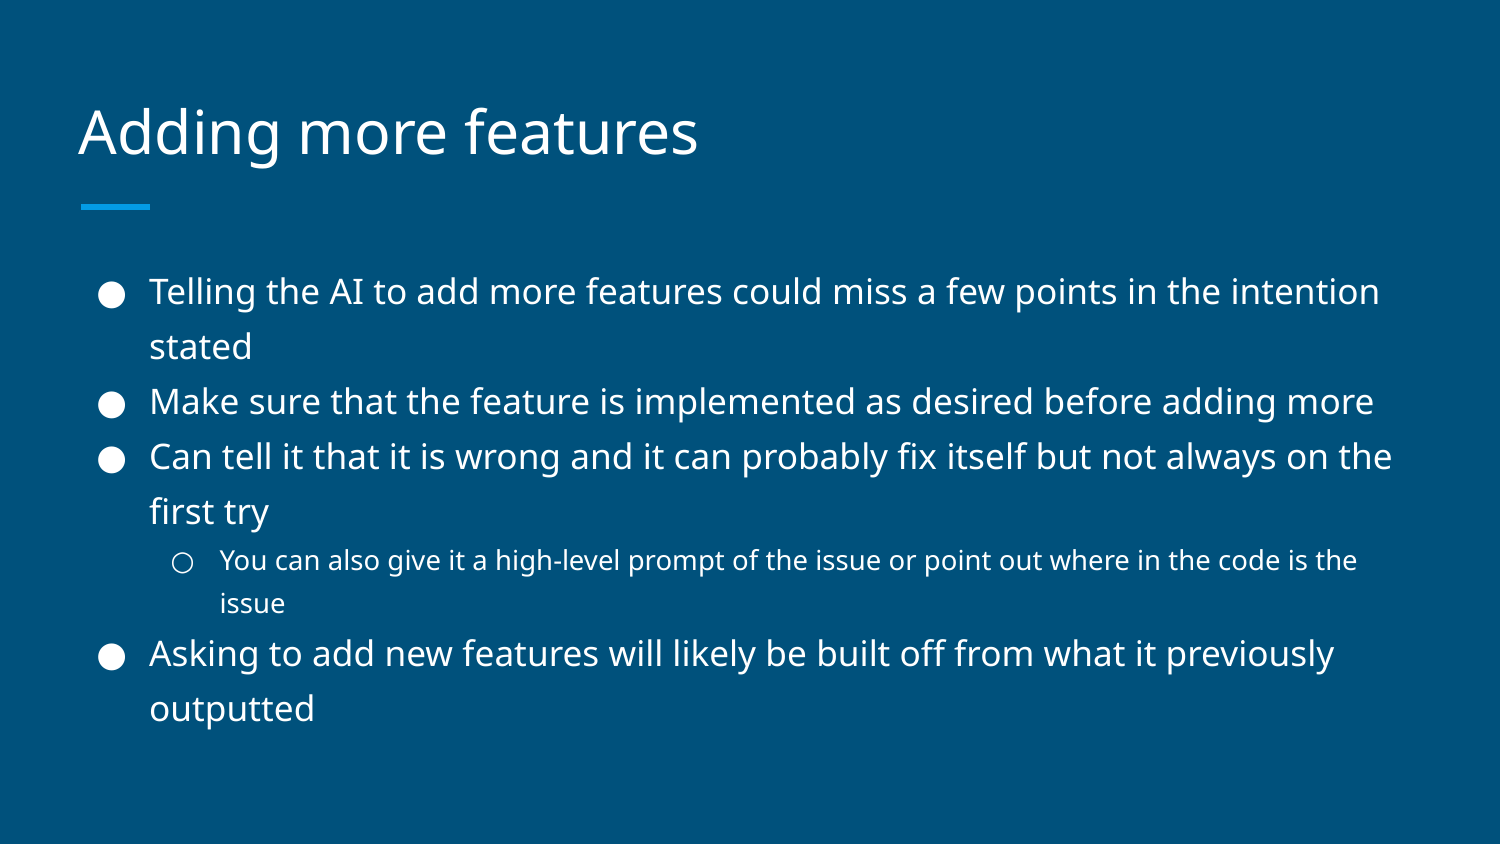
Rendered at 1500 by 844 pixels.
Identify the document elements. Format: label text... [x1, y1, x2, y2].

list Telling the AI to add more features could miss a few points in the intention stated Make sure that the feature is implemented as desired before adding more Can tell it that it is wrong and it can probably fix itself but not always on the first try You can also give it a high-level prompt of the issue or point out where in the code is the issue Asking to add new features will likely be built off from what it previously outputted [63, 244, 1437, 750]
title Adding more features [63, 75, 1437, 188]
